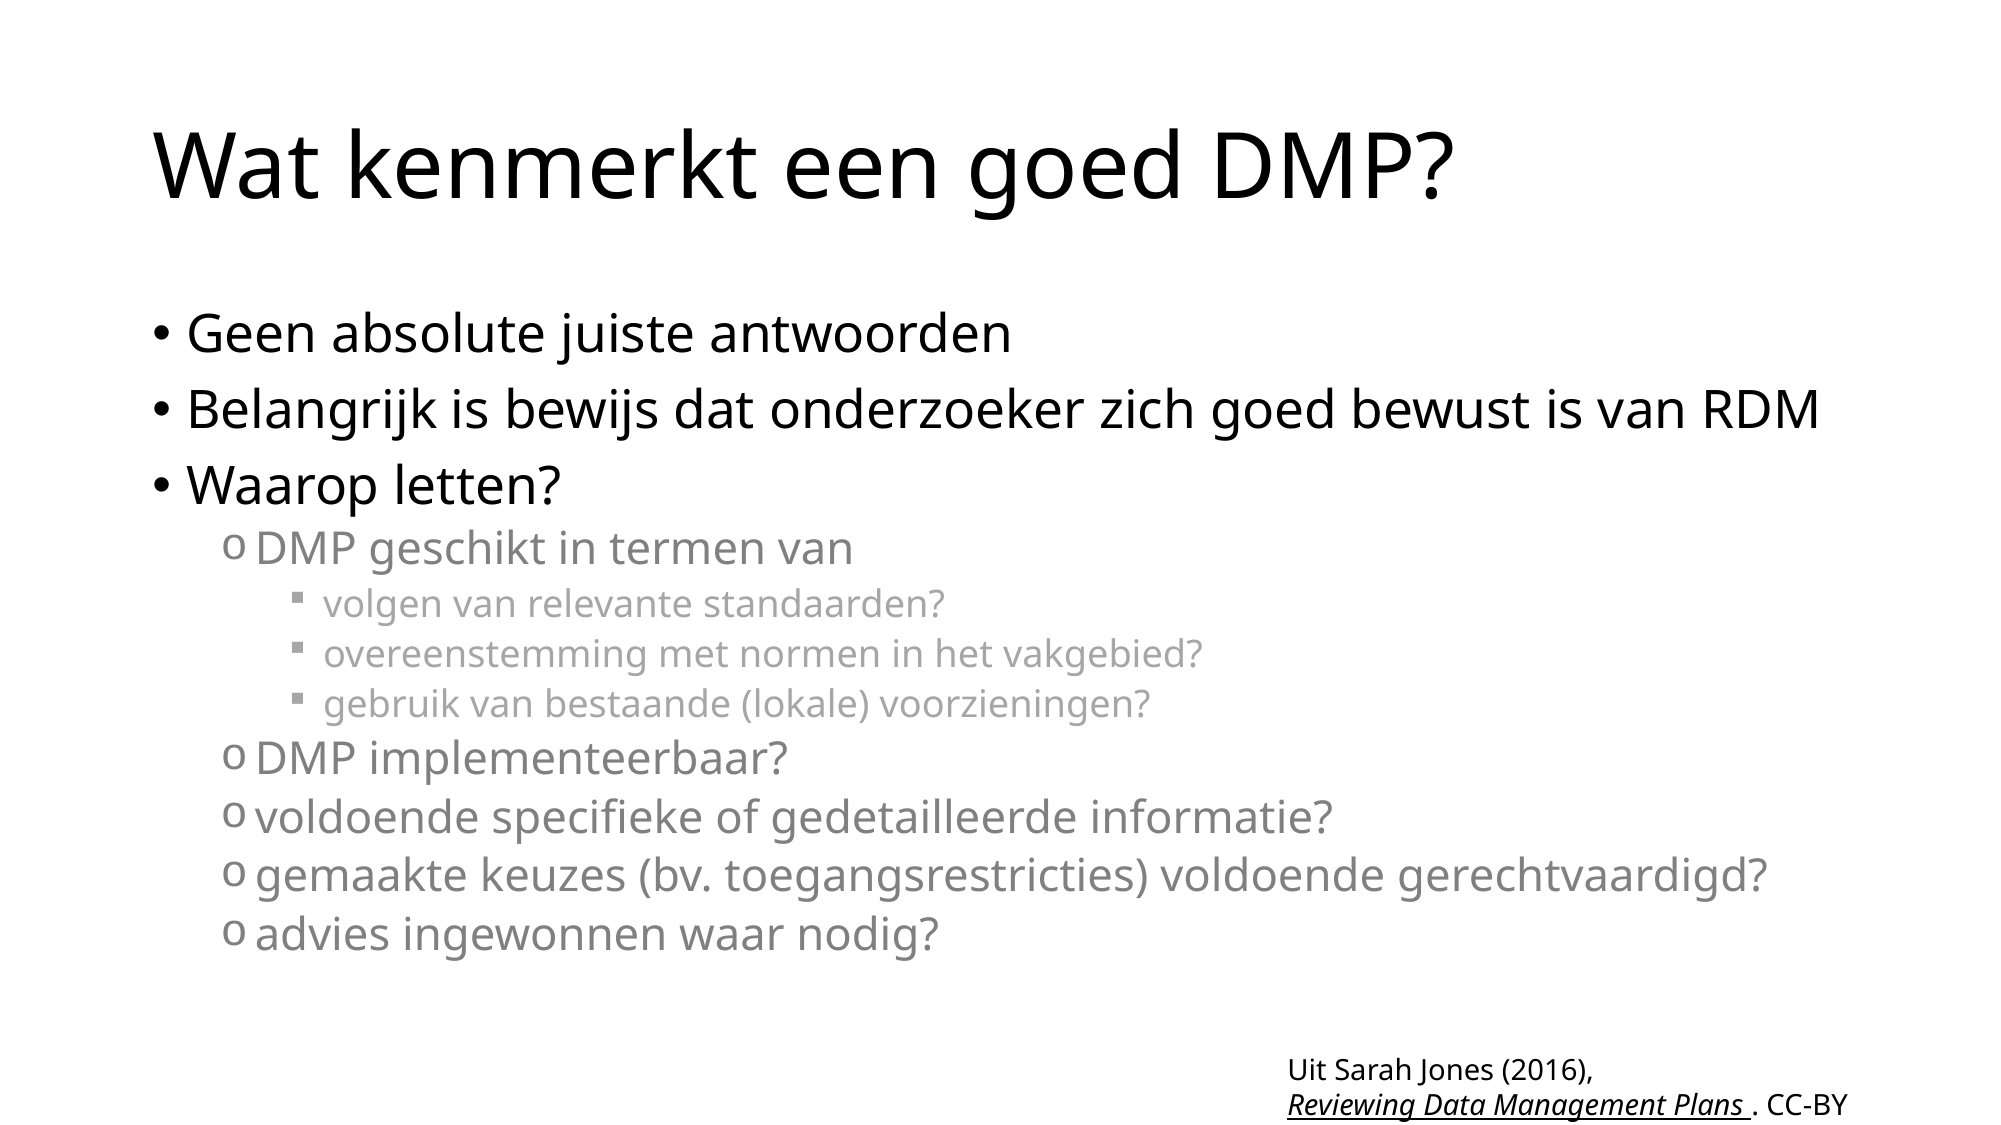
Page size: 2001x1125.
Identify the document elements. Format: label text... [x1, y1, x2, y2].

text_box Uit Sarah Jones (2016), Reviewing Data Management Plans . CC-BY [1272, 1044, 1971, 1125]
list Geen absolute juiste antwoorden Belangrijk is bewijs dat onderzoeker zich goed bewust is van RDM Waarop letten? DMP geschikt in termen van volgen van relevante standaarden? overeenstemming met normen in het vakgebied? gebruik van bestaande (lokale) voorzieningen? DMP implementeerbaar? voldoende specifieke of gedetailleerde informatie? gemaakte keuzes (bv. toegangsrestricties) voldoende gerechtvaardigd? advies ingewonnen waar nodig? [137, 299, 1863, 1014]
title Wat kenmerkt een goed DMP? [137, 59, 1863, 278]
